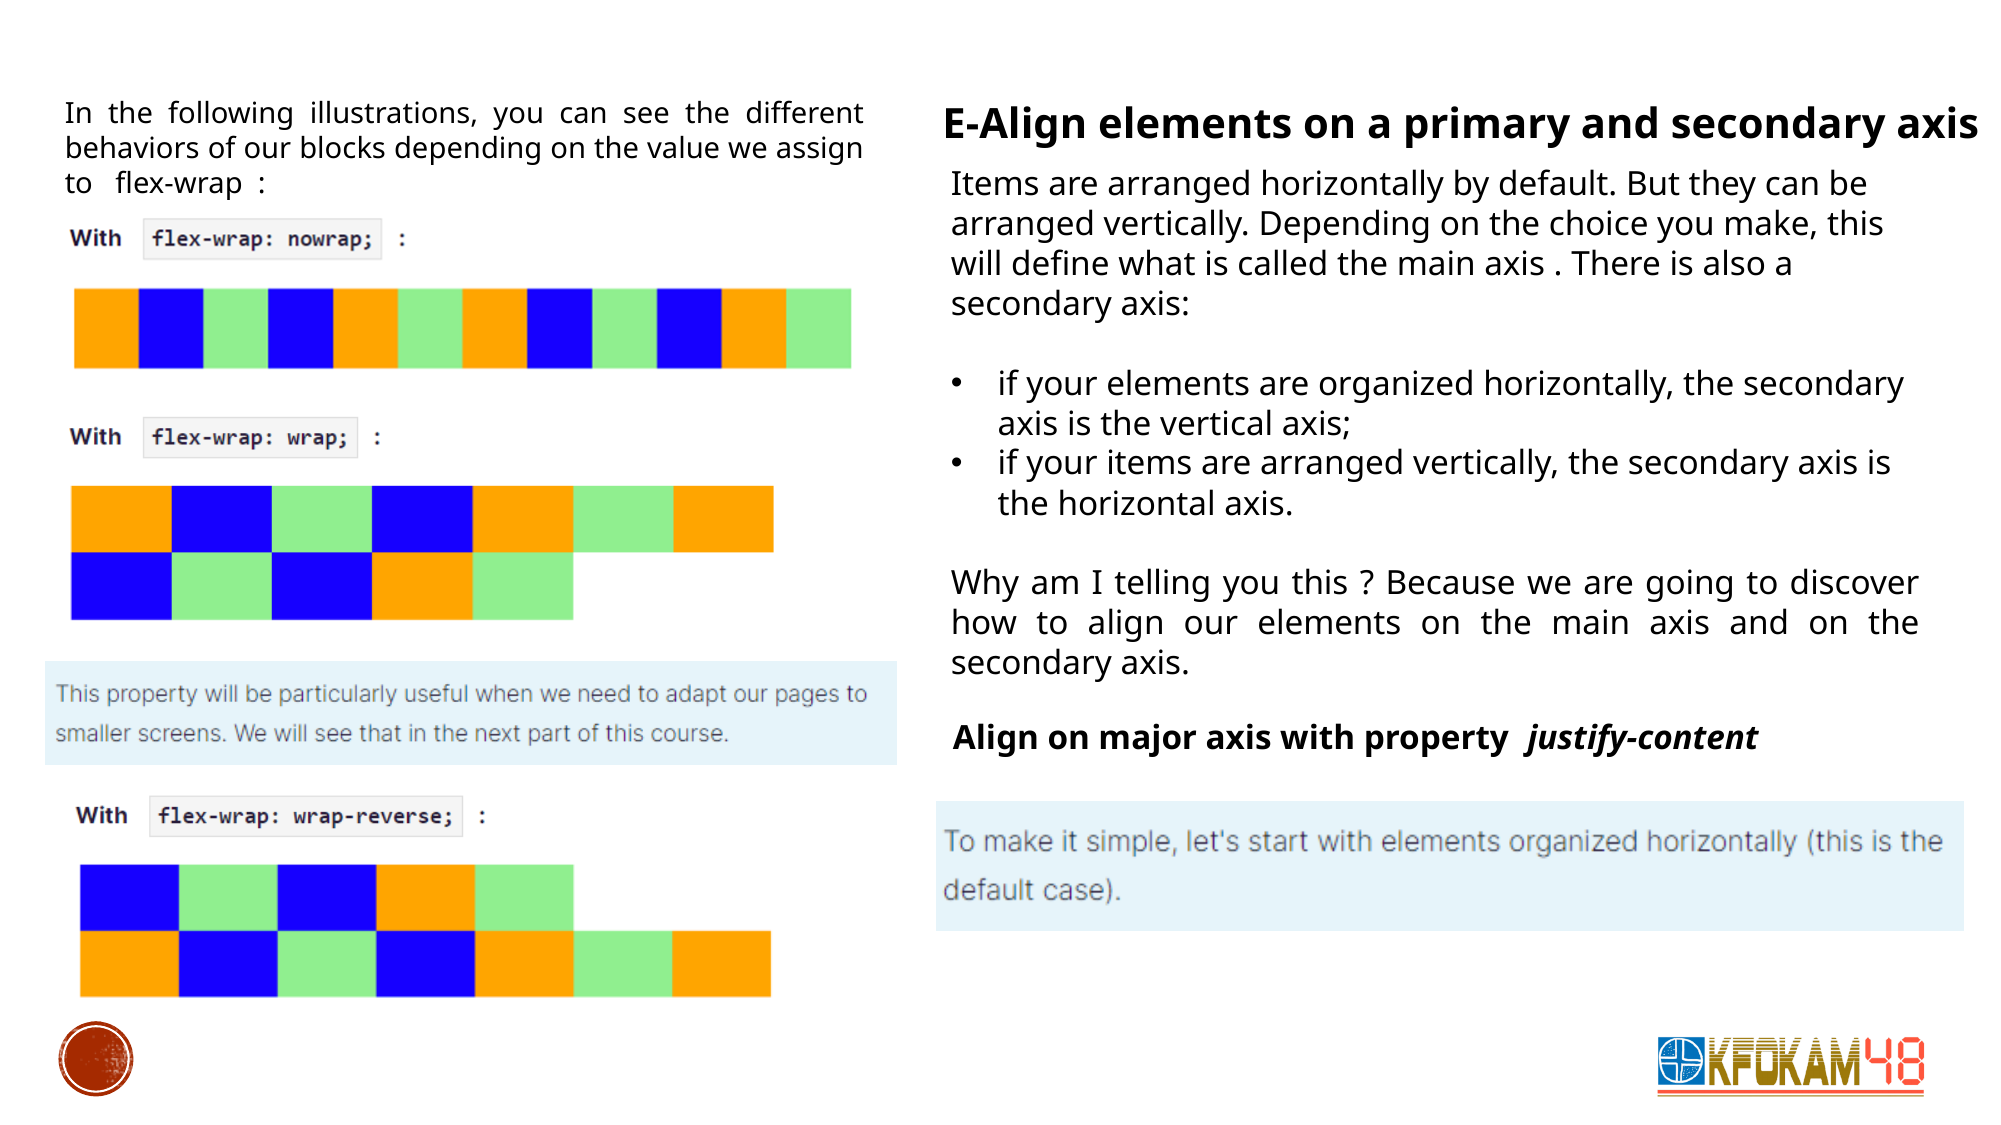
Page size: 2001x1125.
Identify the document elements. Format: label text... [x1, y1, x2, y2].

picture [45, 661, 897, 765]
text_box In the following illustrations, you can see the different behaviors of our blocks depending on the value we assign to flex-wrap : [49, 86, 880, 207]
picture [63, 792, 801, 1009]
picture [936, 801, 1964, 931]
text_box Align on major axis with property justify-content [938, 708, 1774, 764]
text_box E-Align elements on a primary and secondary axis [927, 89, 1995, 155]
picture [63, 207, 880, 374]
text_box Items are arranged horizontally by default. But they can be arranged vertically. Depending on the choice you make, this will define what is called the main axis . There is also a secondary axis: if your elements are organized horizontally, the secondary axis is the vertical axis; if your items are arranged vertically, the secondary axis is the horizontal axis. Why am I telling you this ? Because we are going to discover how to align our elements on the main axis and on the secondary axis. [936, 154, 1937, 689]
picture [1653, 1032, 1929, 1101]
picture [63, 407, 795, 634]
